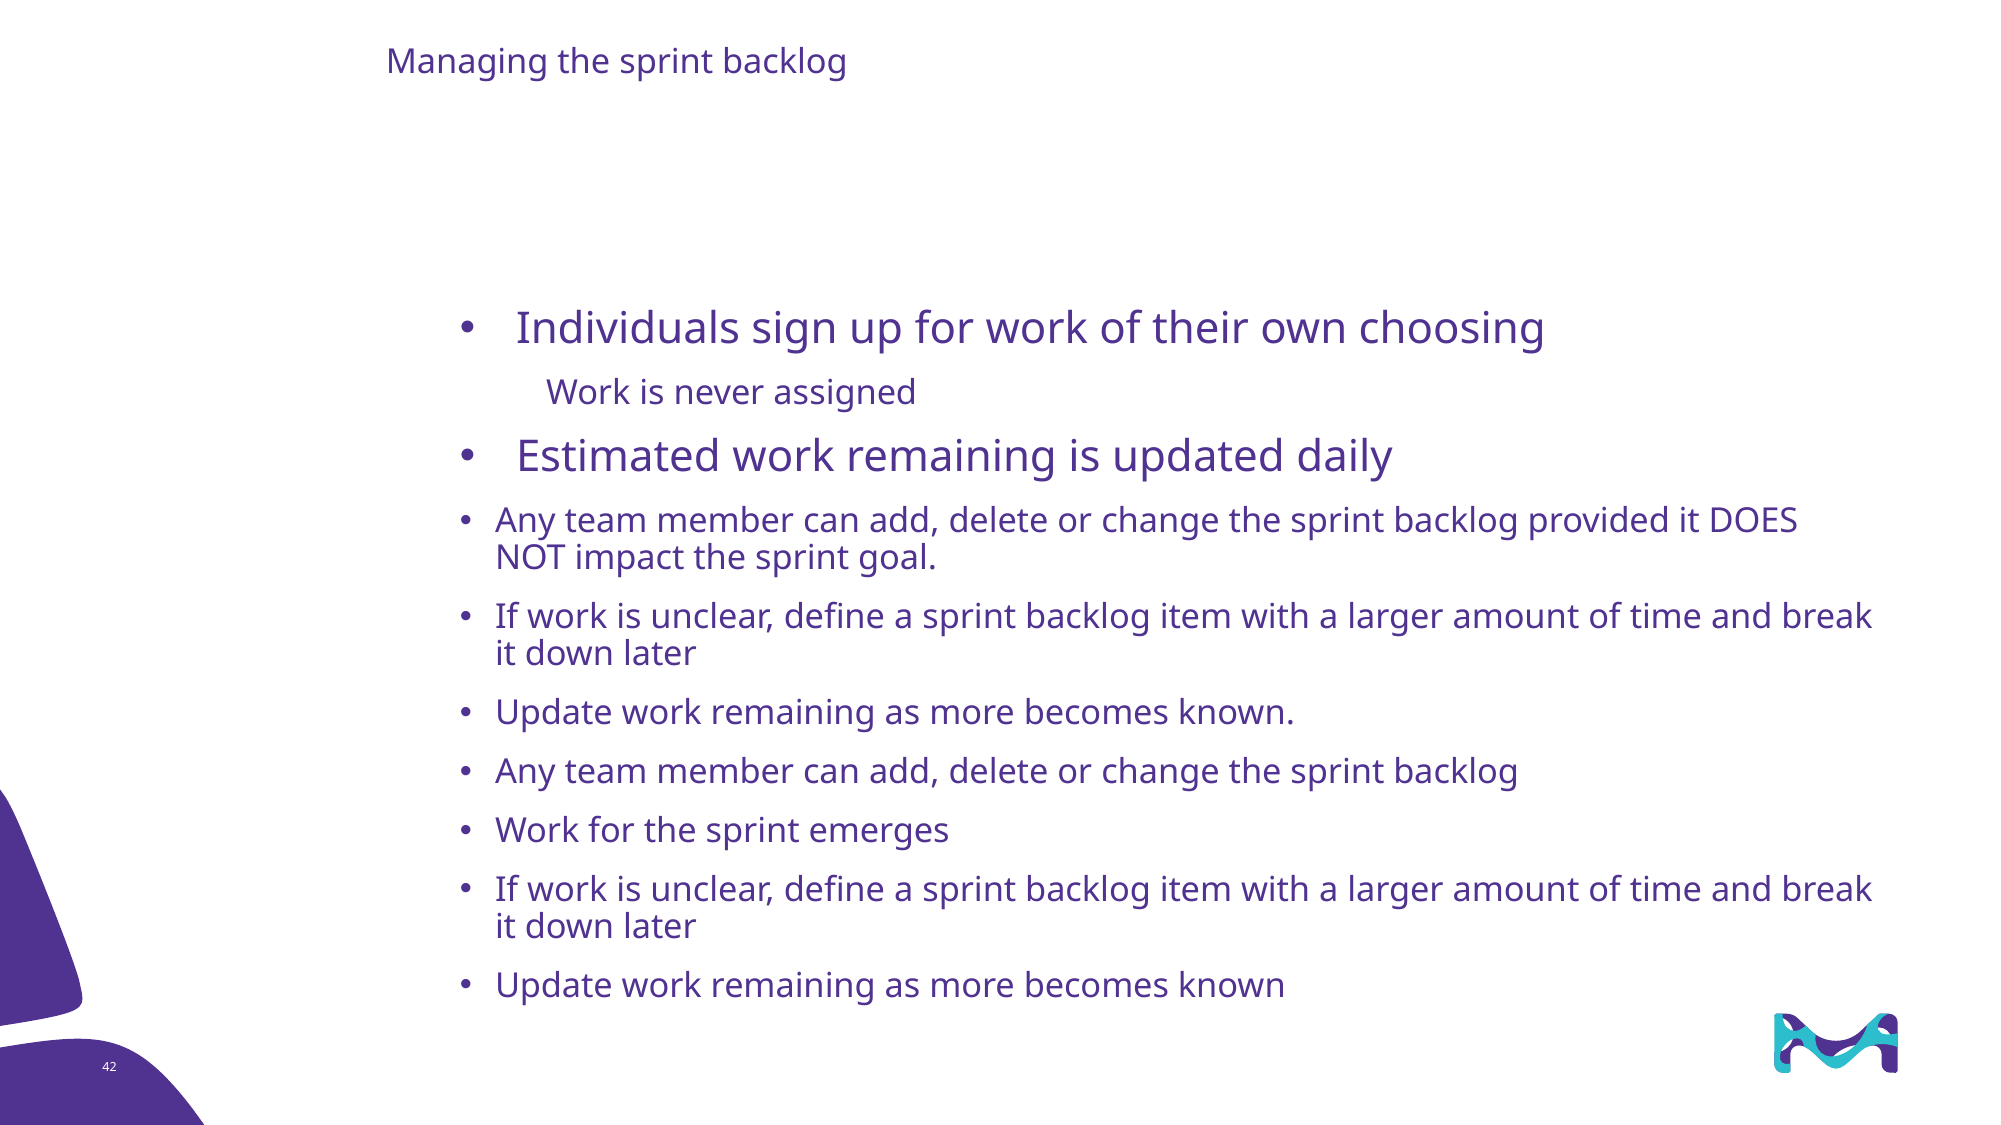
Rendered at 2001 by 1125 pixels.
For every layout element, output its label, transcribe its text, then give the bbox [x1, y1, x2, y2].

list Individuals sign up for work of their own choosing Work is never assigned Estimated work remaining is updated daily Any team member can add, delete or change the sprint backlog provided it DOES NOT impact the sprint goal. If work is unclear, define a sprint backlog item with a larger amount of time and break it down later Update work remaining as more becomes known. Any team member can add, delete or change the sprint backlog Work for the sprint emerges If work is unclear, define a sprint backlog item with a larger amount of time and break it down later Update work remaining as more becomes known [373, 302, 1874, 941]
title Managing the sprint backlog [385, 42, 1550, 84]
slide_number 42 [102, 1046, 209, 1083]
